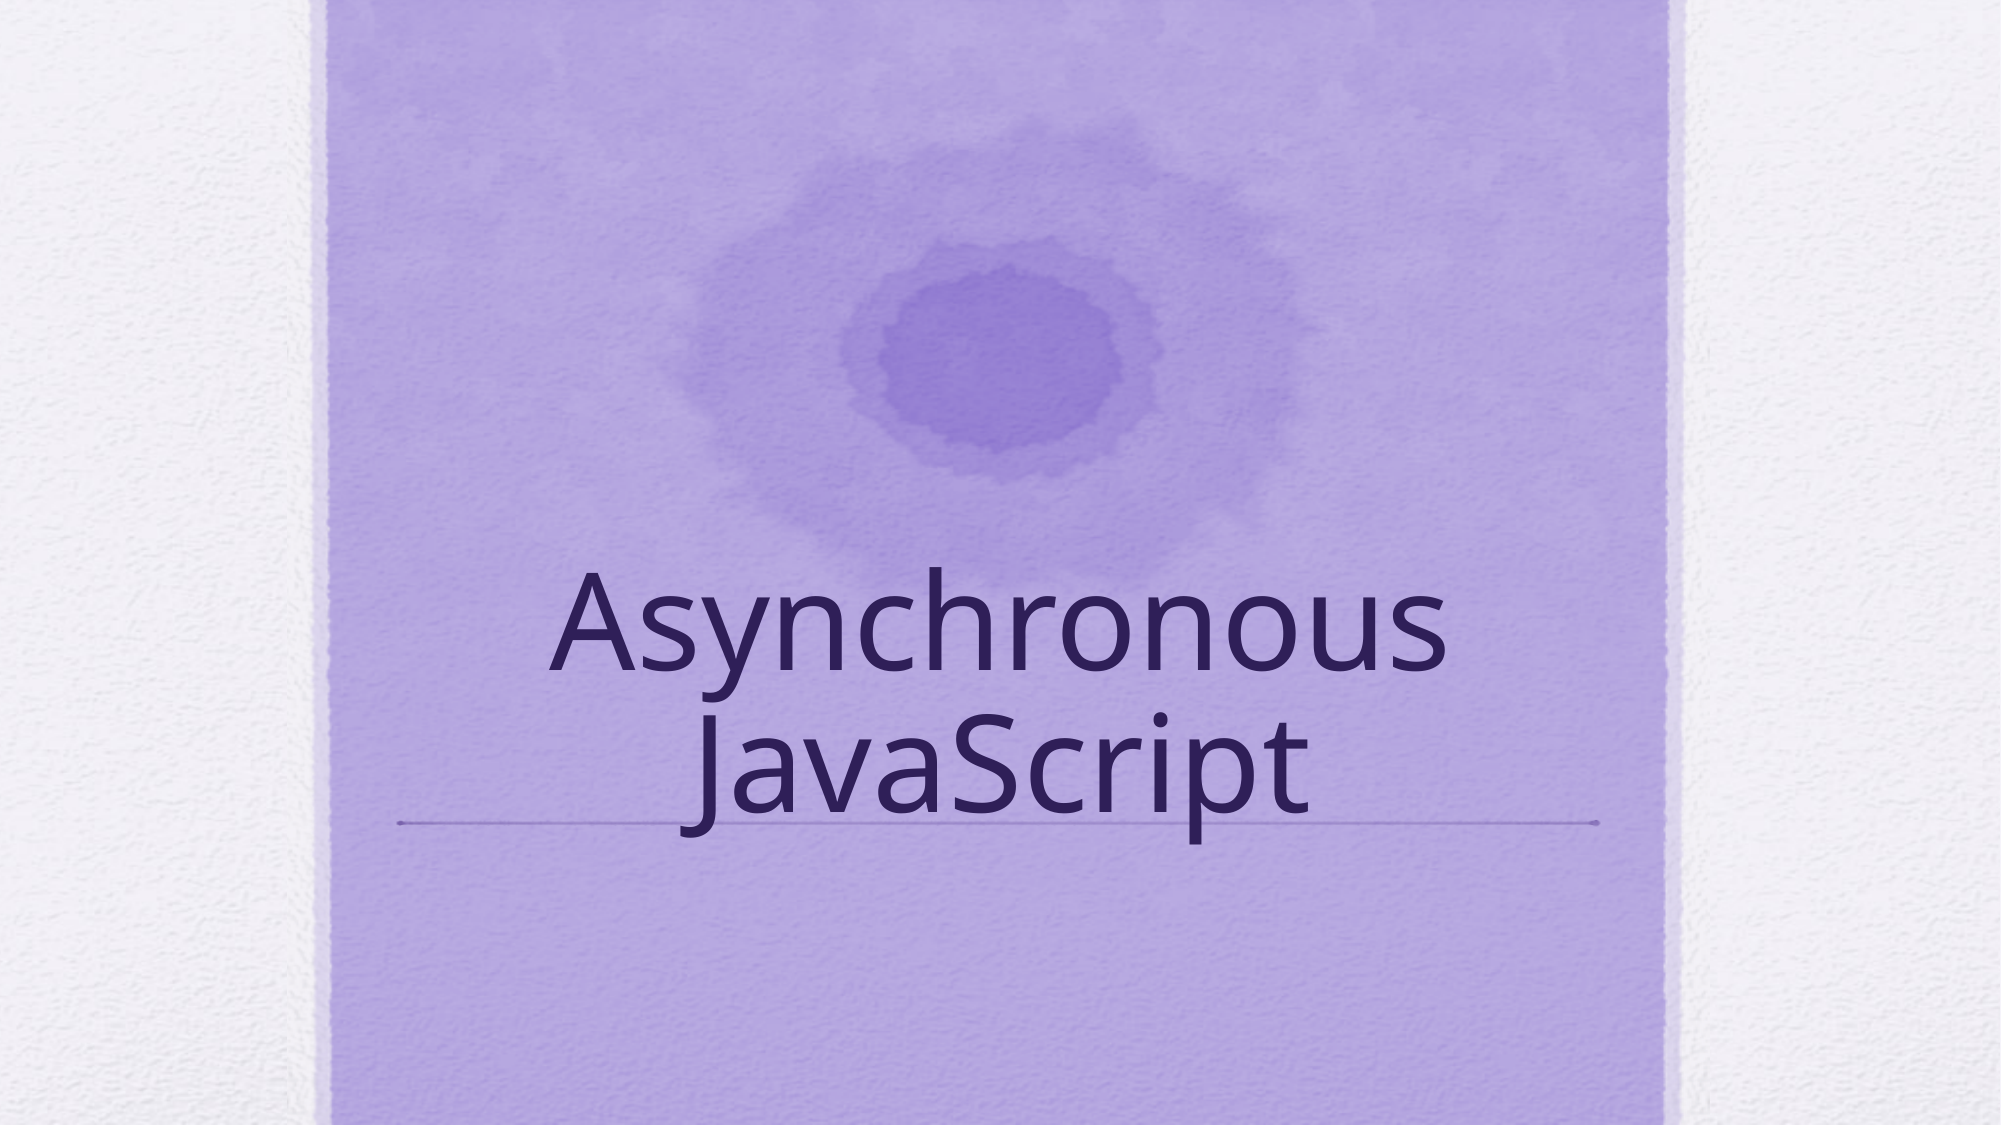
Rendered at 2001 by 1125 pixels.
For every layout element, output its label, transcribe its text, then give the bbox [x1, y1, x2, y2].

title Asynchronous JavaScript [405, 605, 1597, 847]
picture [0, 0, 2000, 1125]
